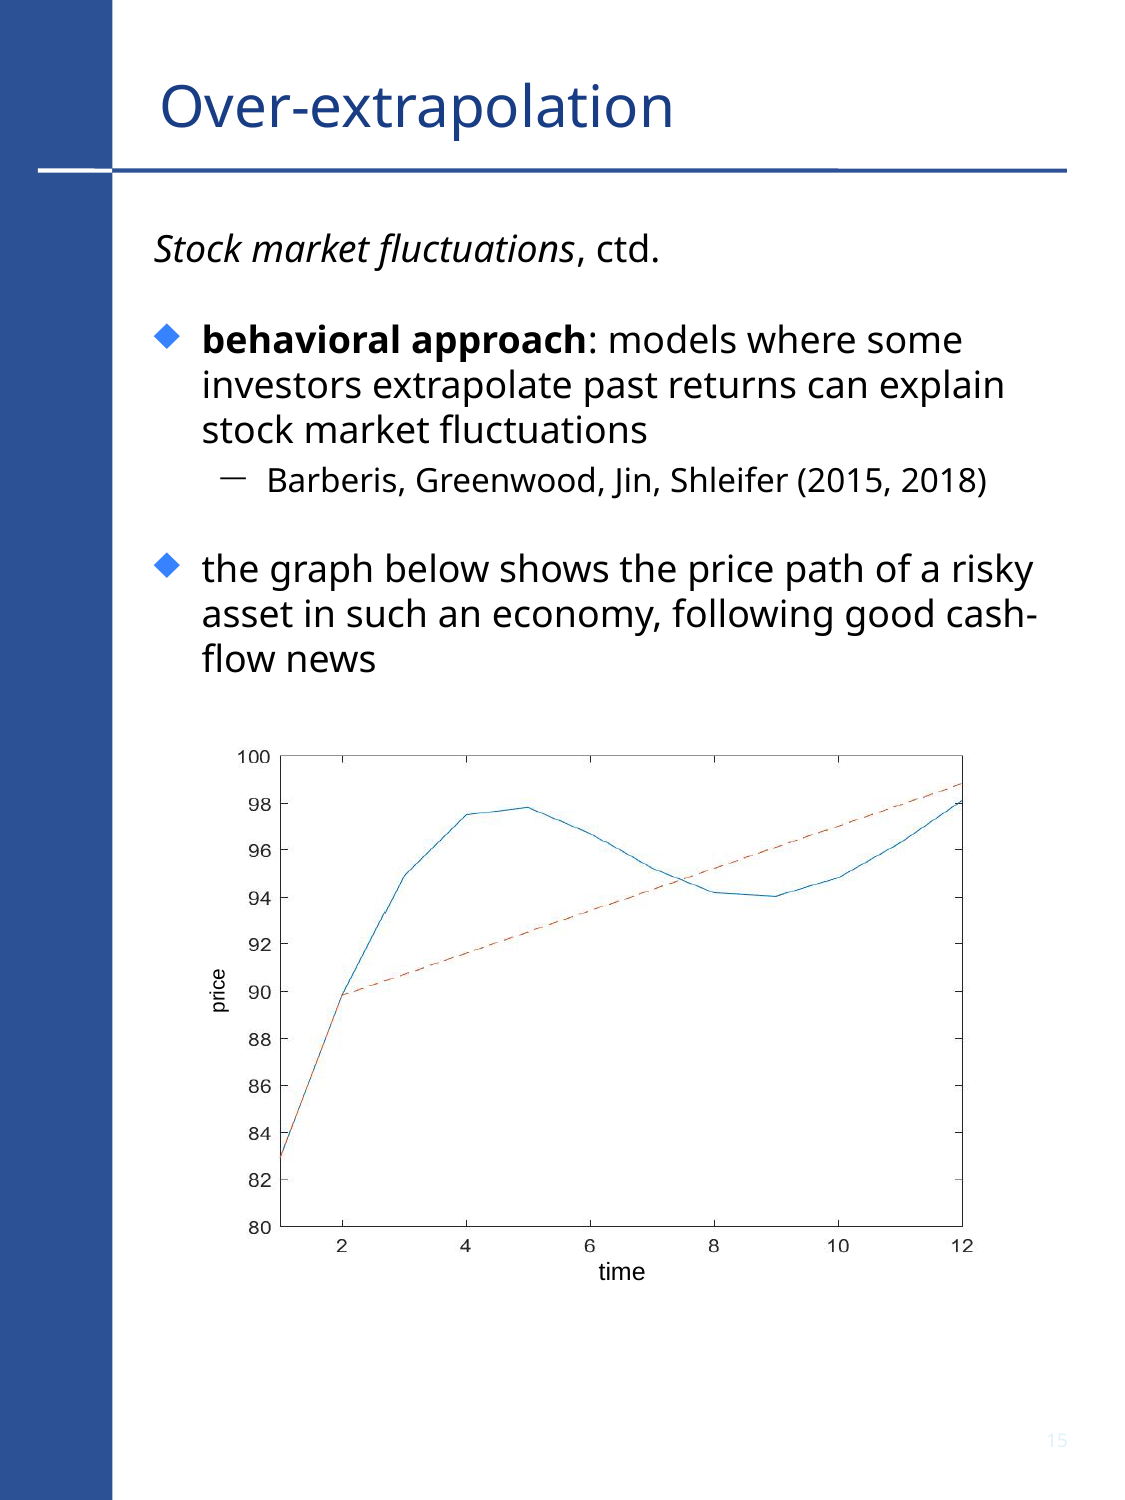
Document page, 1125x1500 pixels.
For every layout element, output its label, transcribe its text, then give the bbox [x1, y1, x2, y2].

slide_number 14 [1021, 1378, 1069, 1455]
title Over-extrapolation [159, 54, 1069, 154]
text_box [203, 931, 717, 1287]
list Stock market fluctuations, ctd. behavioral approach: models where some investors extrapolate past returns can explain stock market fluctuations Barberis, Greenwood, Jin, Shleifer (2015, 2018) the graph below shows the price path of a risky asset in such an economy, following good cash-flow news [153, 224, 1064, 1259]
picture [166, 712, 1046, 1288]
